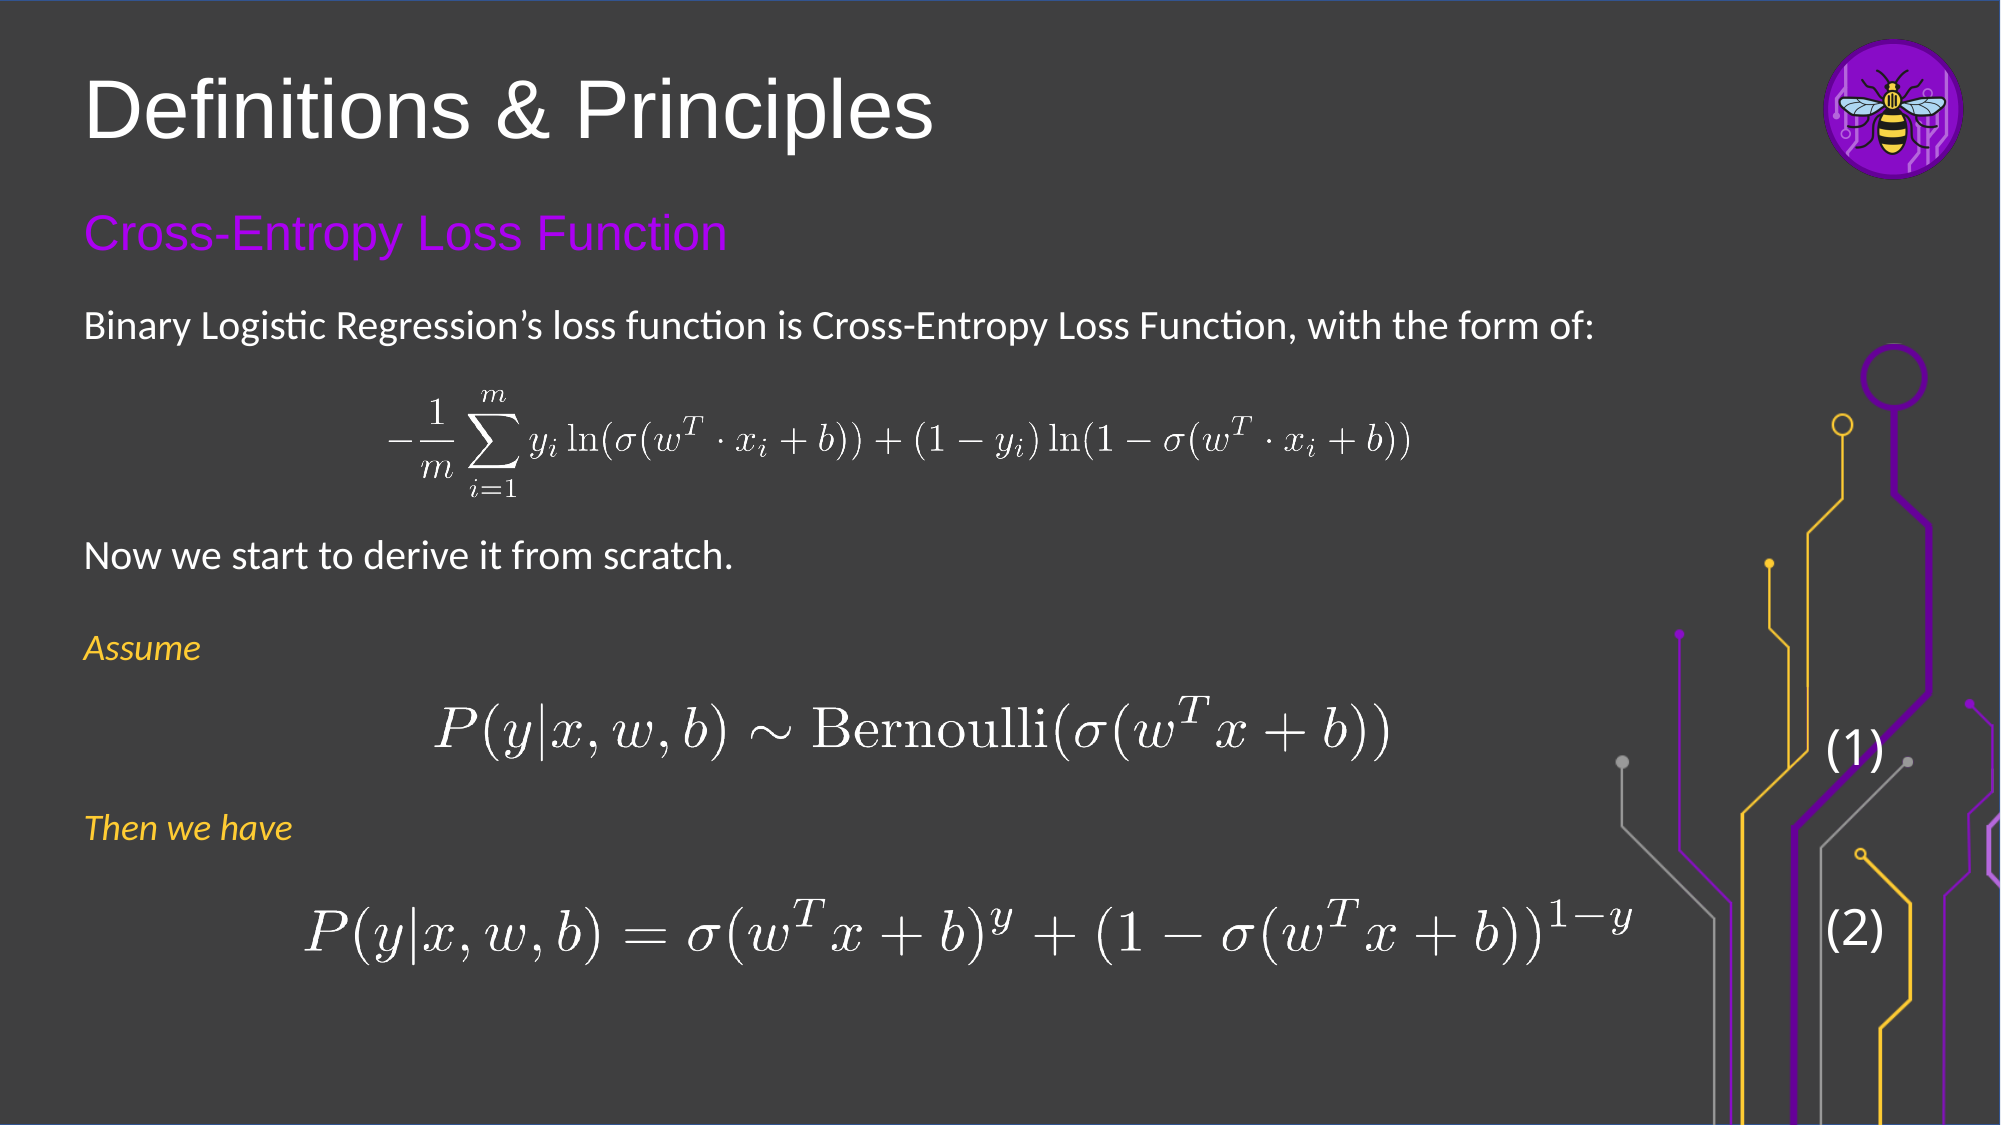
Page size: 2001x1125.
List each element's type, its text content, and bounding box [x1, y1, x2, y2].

picture [1814, 34, 1971, 184]
picture [426, 694, 1396, 763]
text_box (1) (2) [1811, 708, 1994, 964]
picture [292, 897, 1644, 967]
title Definitions & Principles [68, 3, 1794, 221]
picture [384, 387, 1412, 498]
text_box Binary Logistic Regression’s loss function is Cross-Entropy Loss Function, with the form of: Now we start to derive it from scratch. Assume Then we have [68, 290, 1794, 1036]
picture [1594, 332, 2000, 1125]
text_box Cross-Entropy Loss Function [68, 192, 1754, 268]
